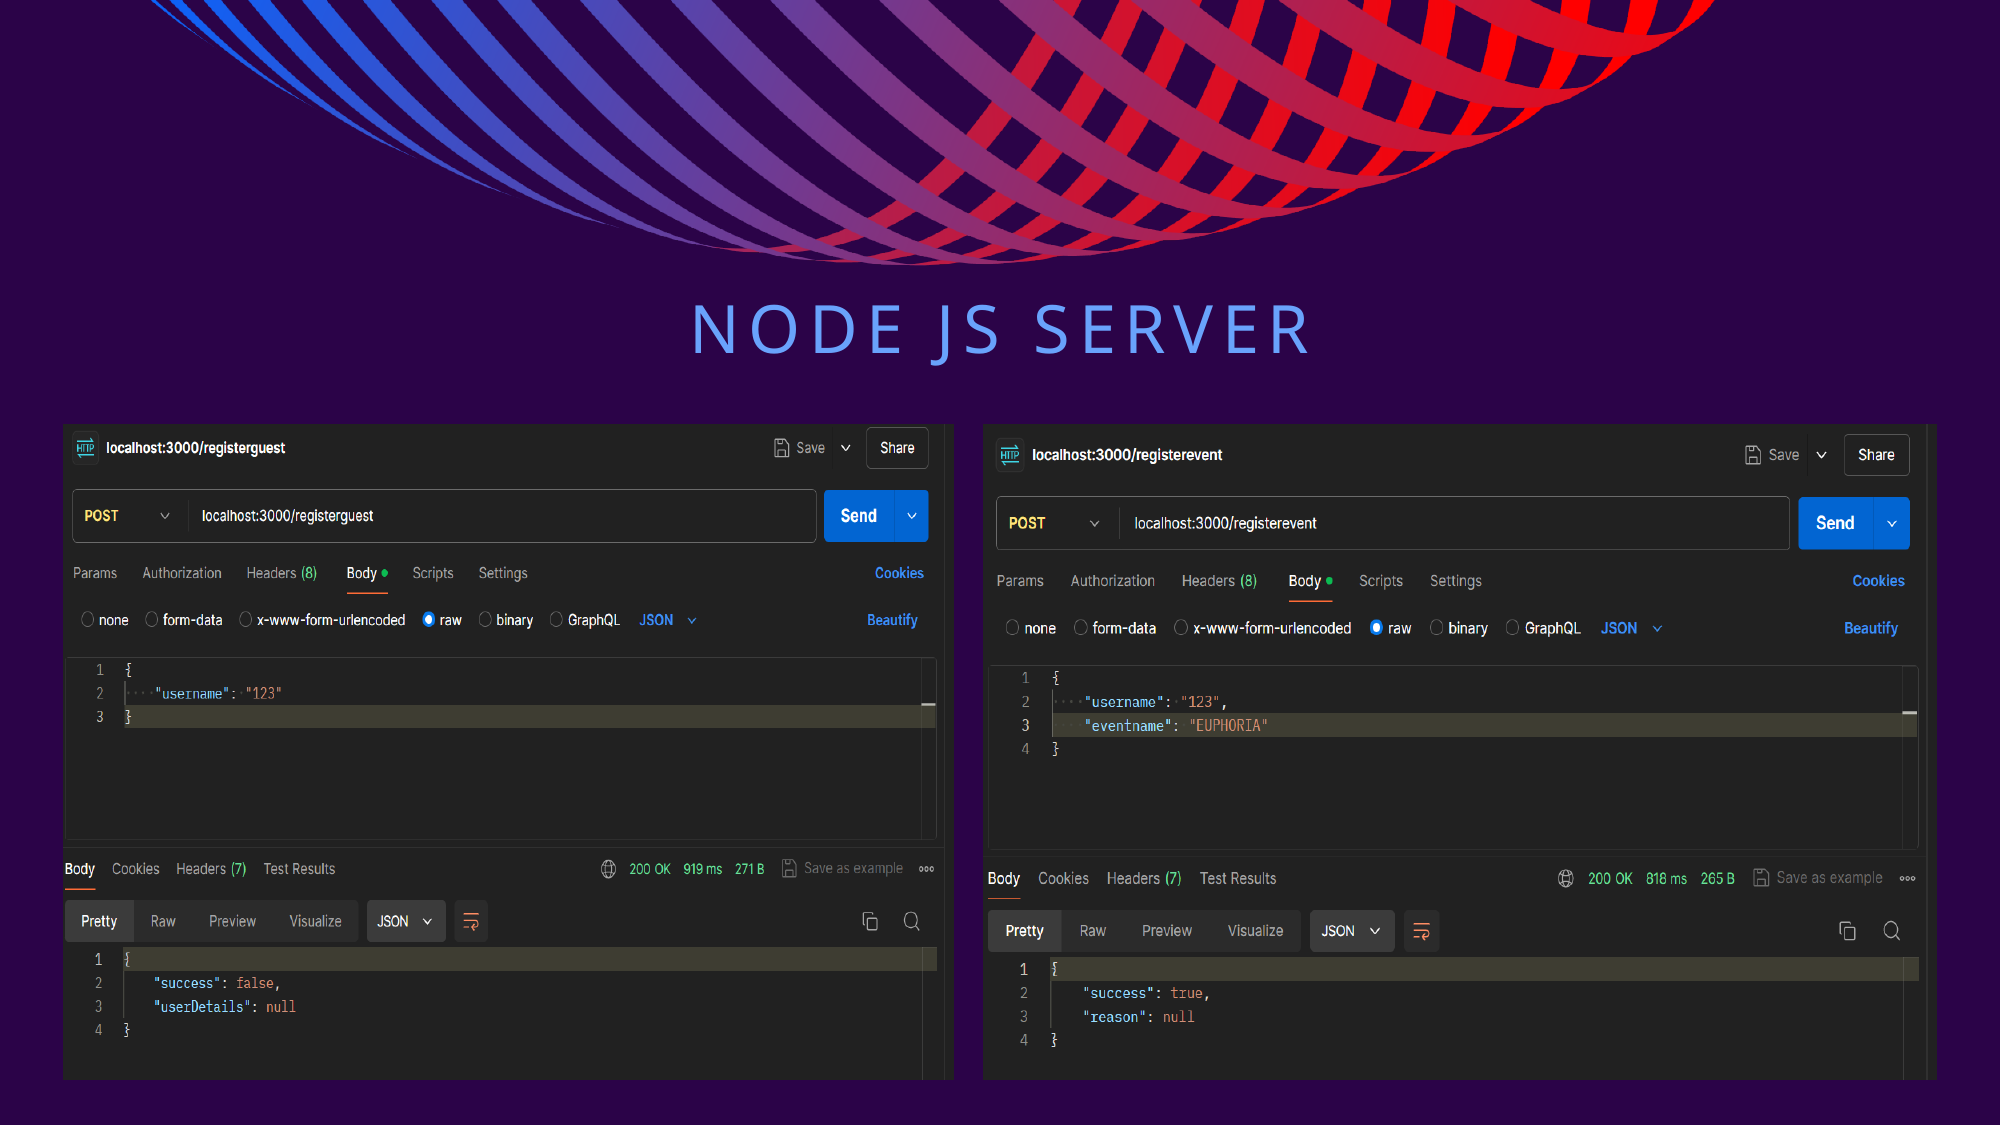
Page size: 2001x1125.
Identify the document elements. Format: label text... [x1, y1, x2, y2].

picture [0, 0, 2000, 1125]
title NODE JS SERVER [399, 288, 1601, 425]
